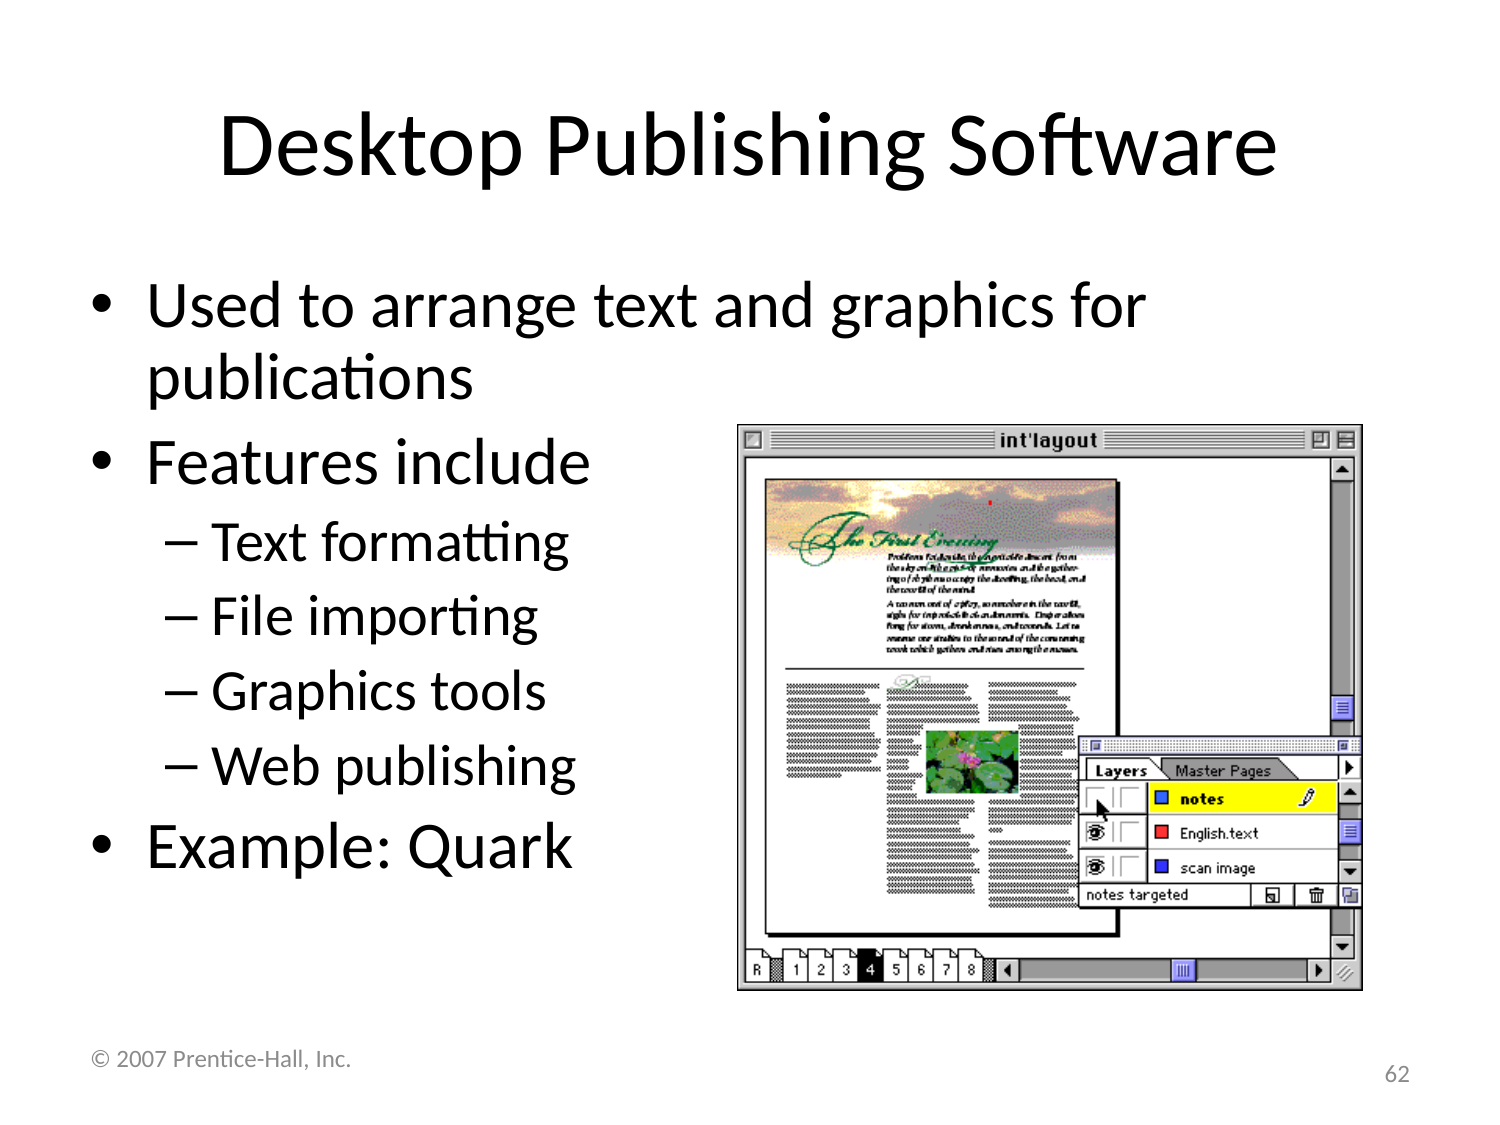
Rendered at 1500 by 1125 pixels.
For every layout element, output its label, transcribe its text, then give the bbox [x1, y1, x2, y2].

slide_number 62 [1074, 1042, 1425, 1103]
picture [737, 424, 1363, 991]
title Desktop Publishing Software [75, 45, 1425, 233]
slide_number © 2007 Prentice-Hall, Inc. [75, 1042, 425, 1103]
list Used to arrange text and graphics for publications Features include Text formatting File importing Graphics tools Web publishing Example: Quark [75, 262, 1425, 1005]
